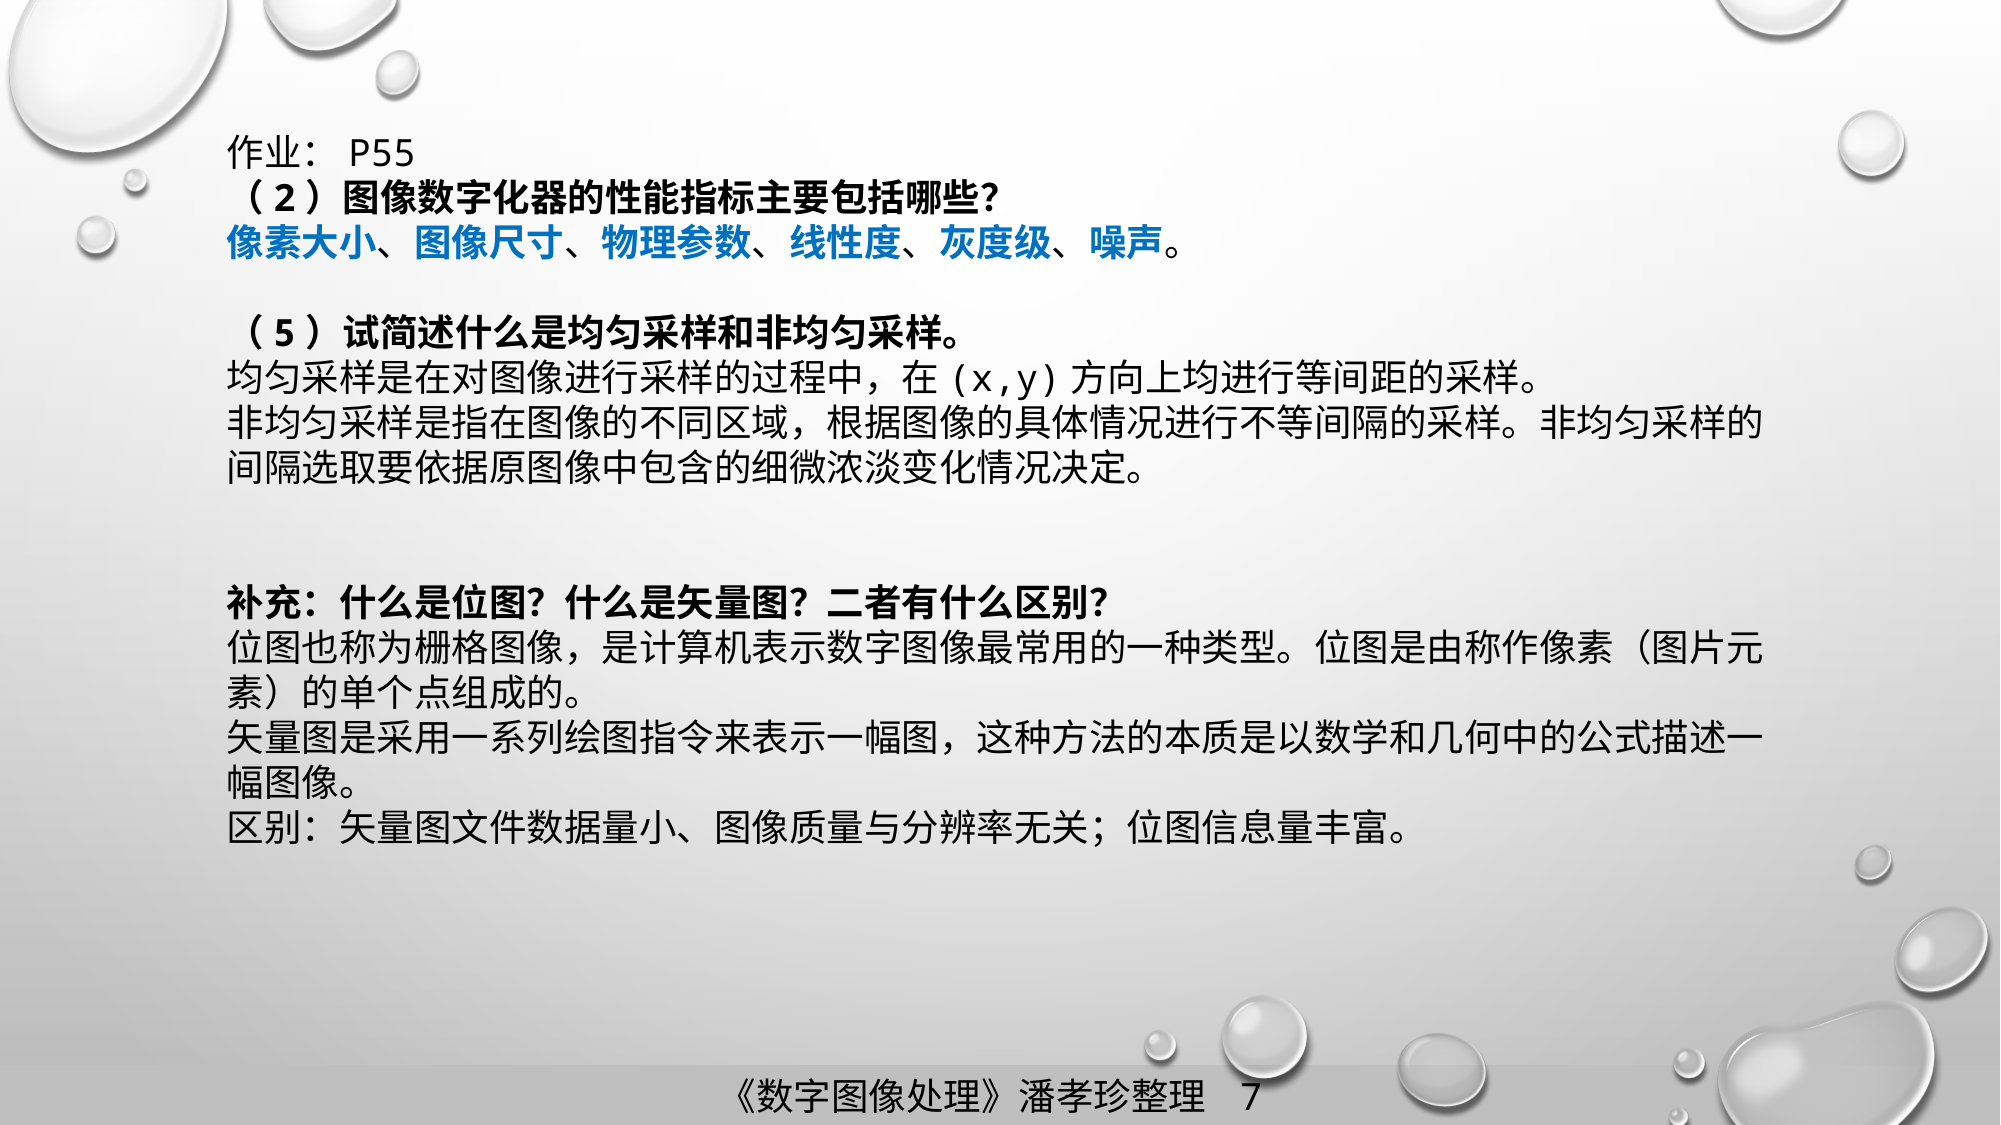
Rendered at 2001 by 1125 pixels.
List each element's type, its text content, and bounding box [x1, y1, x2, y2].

text_box 作业：P55 （2）图像数字化器的性能指标主要包括哪些？ 像素大小、图像尺寸、物理参数、线性度、灰度级、噪声。 （5）试简述什么是均匀采样和非均匀采样。 均匀采样是在对图像进行采样的过程中，在(x,y)方向上均进行等间距的采样。 非均匀采样是指在图像的不同区域，根据图像的具体情况进行不等间隔的采样。非均匀采样的间隔选取要依据原图像中包含的细微浓淡变化情况决定。 补充：什么是位图？什么是矢量图？二者有什么区别？ 位图也称为栅格图像，是计算机表示数字图像最常用的一种类型。位图是由称作像素（图片元素）的单个点组成的。 矢量图是采用一系列绘图指令来表示一幅图，这种方法的本质是以数学和几何中的公式描述一幅图像。 区别：矢量图文件数据量小、图像质量与分辨率无关；位图信息量丰富。 [212, 121, 1806, 856]
picture [0, 0, 2000, 1125]
